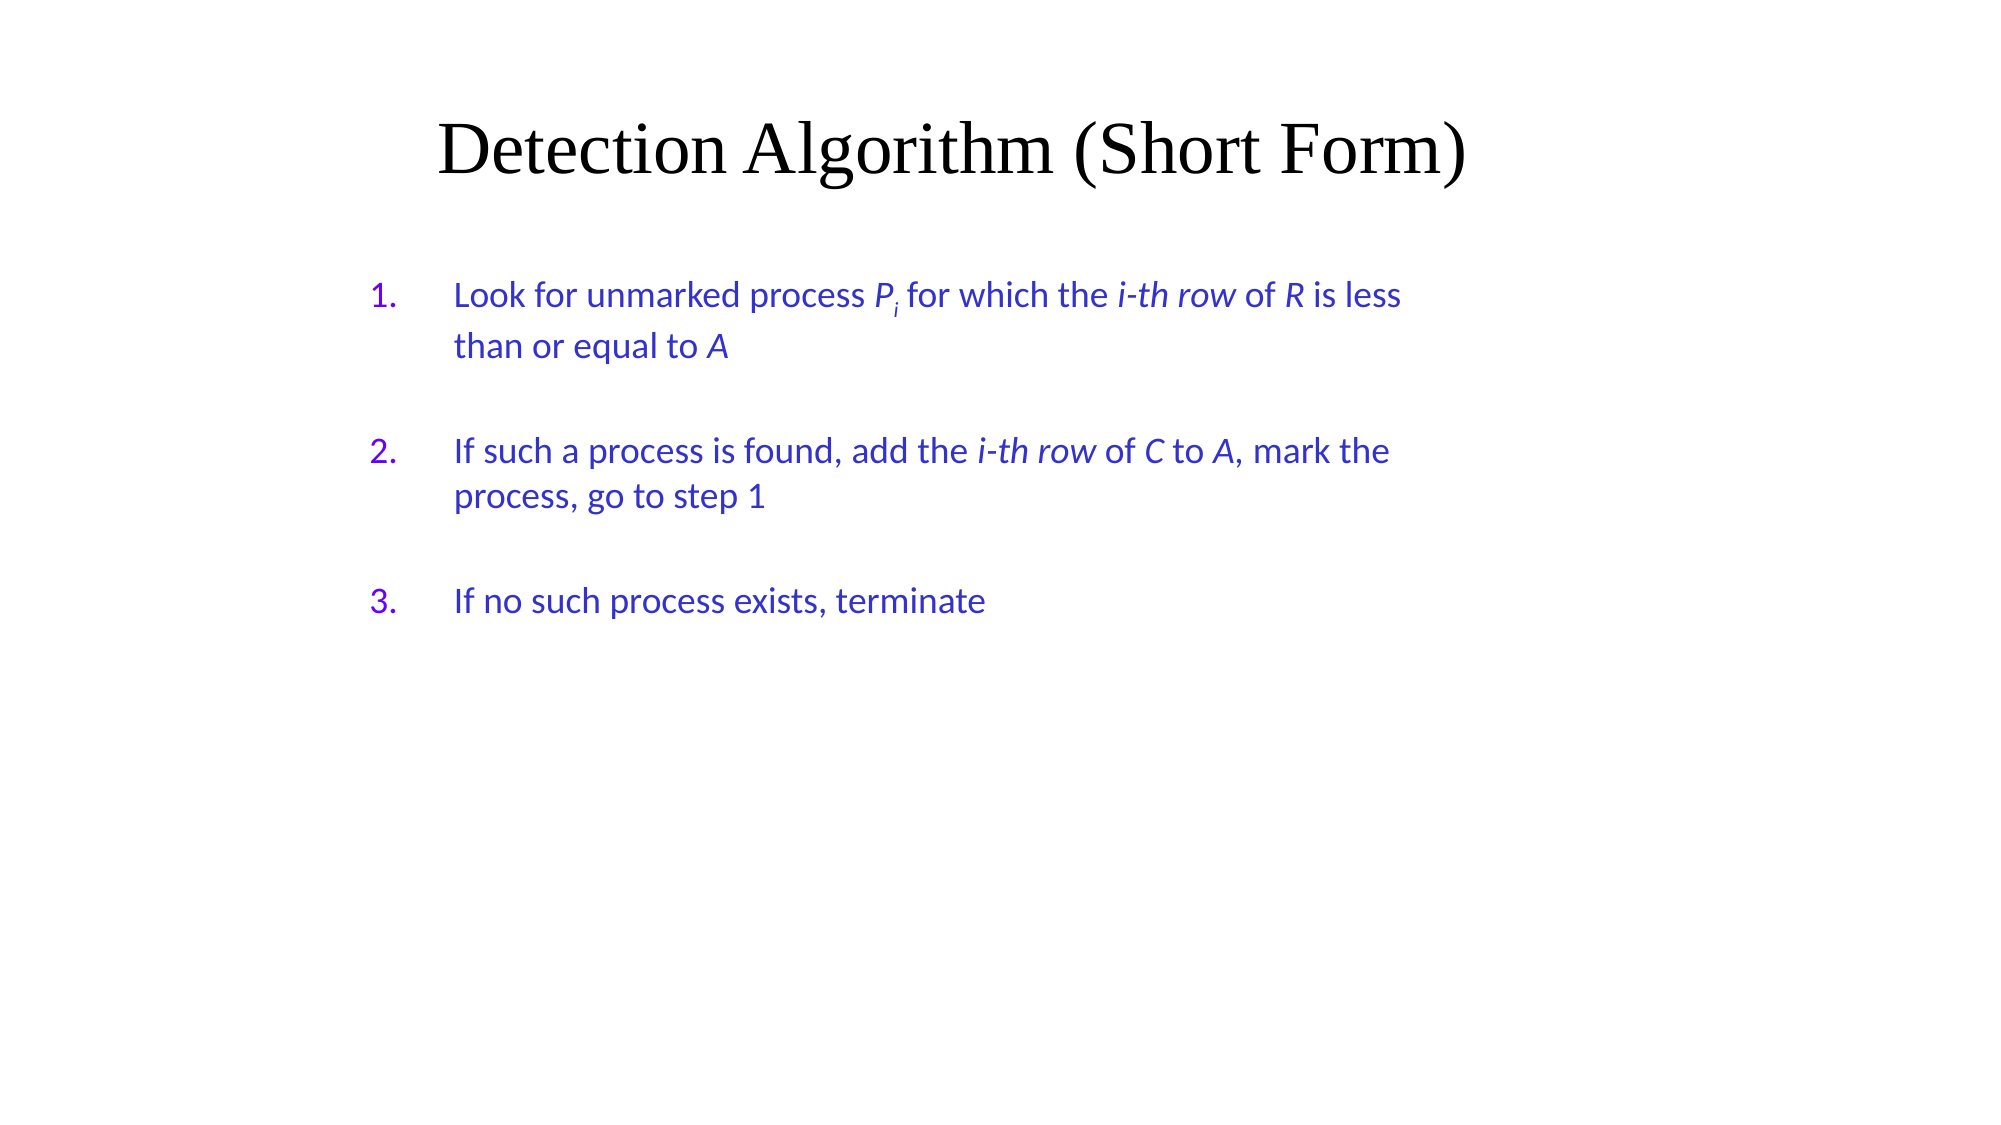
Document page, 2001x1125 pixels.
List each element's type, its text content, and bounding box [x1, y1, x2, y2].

title Detection Algorithm (Short Form) [315, 64, 1591, 227]
text_box Look for unmarked process Pi for which the i-th row of R is less than or equal to A If such a process is found, add the i-th row of C to A, mark the process, go to step 1 If no such process exists, terminate [354, 263, 1450, 629]
